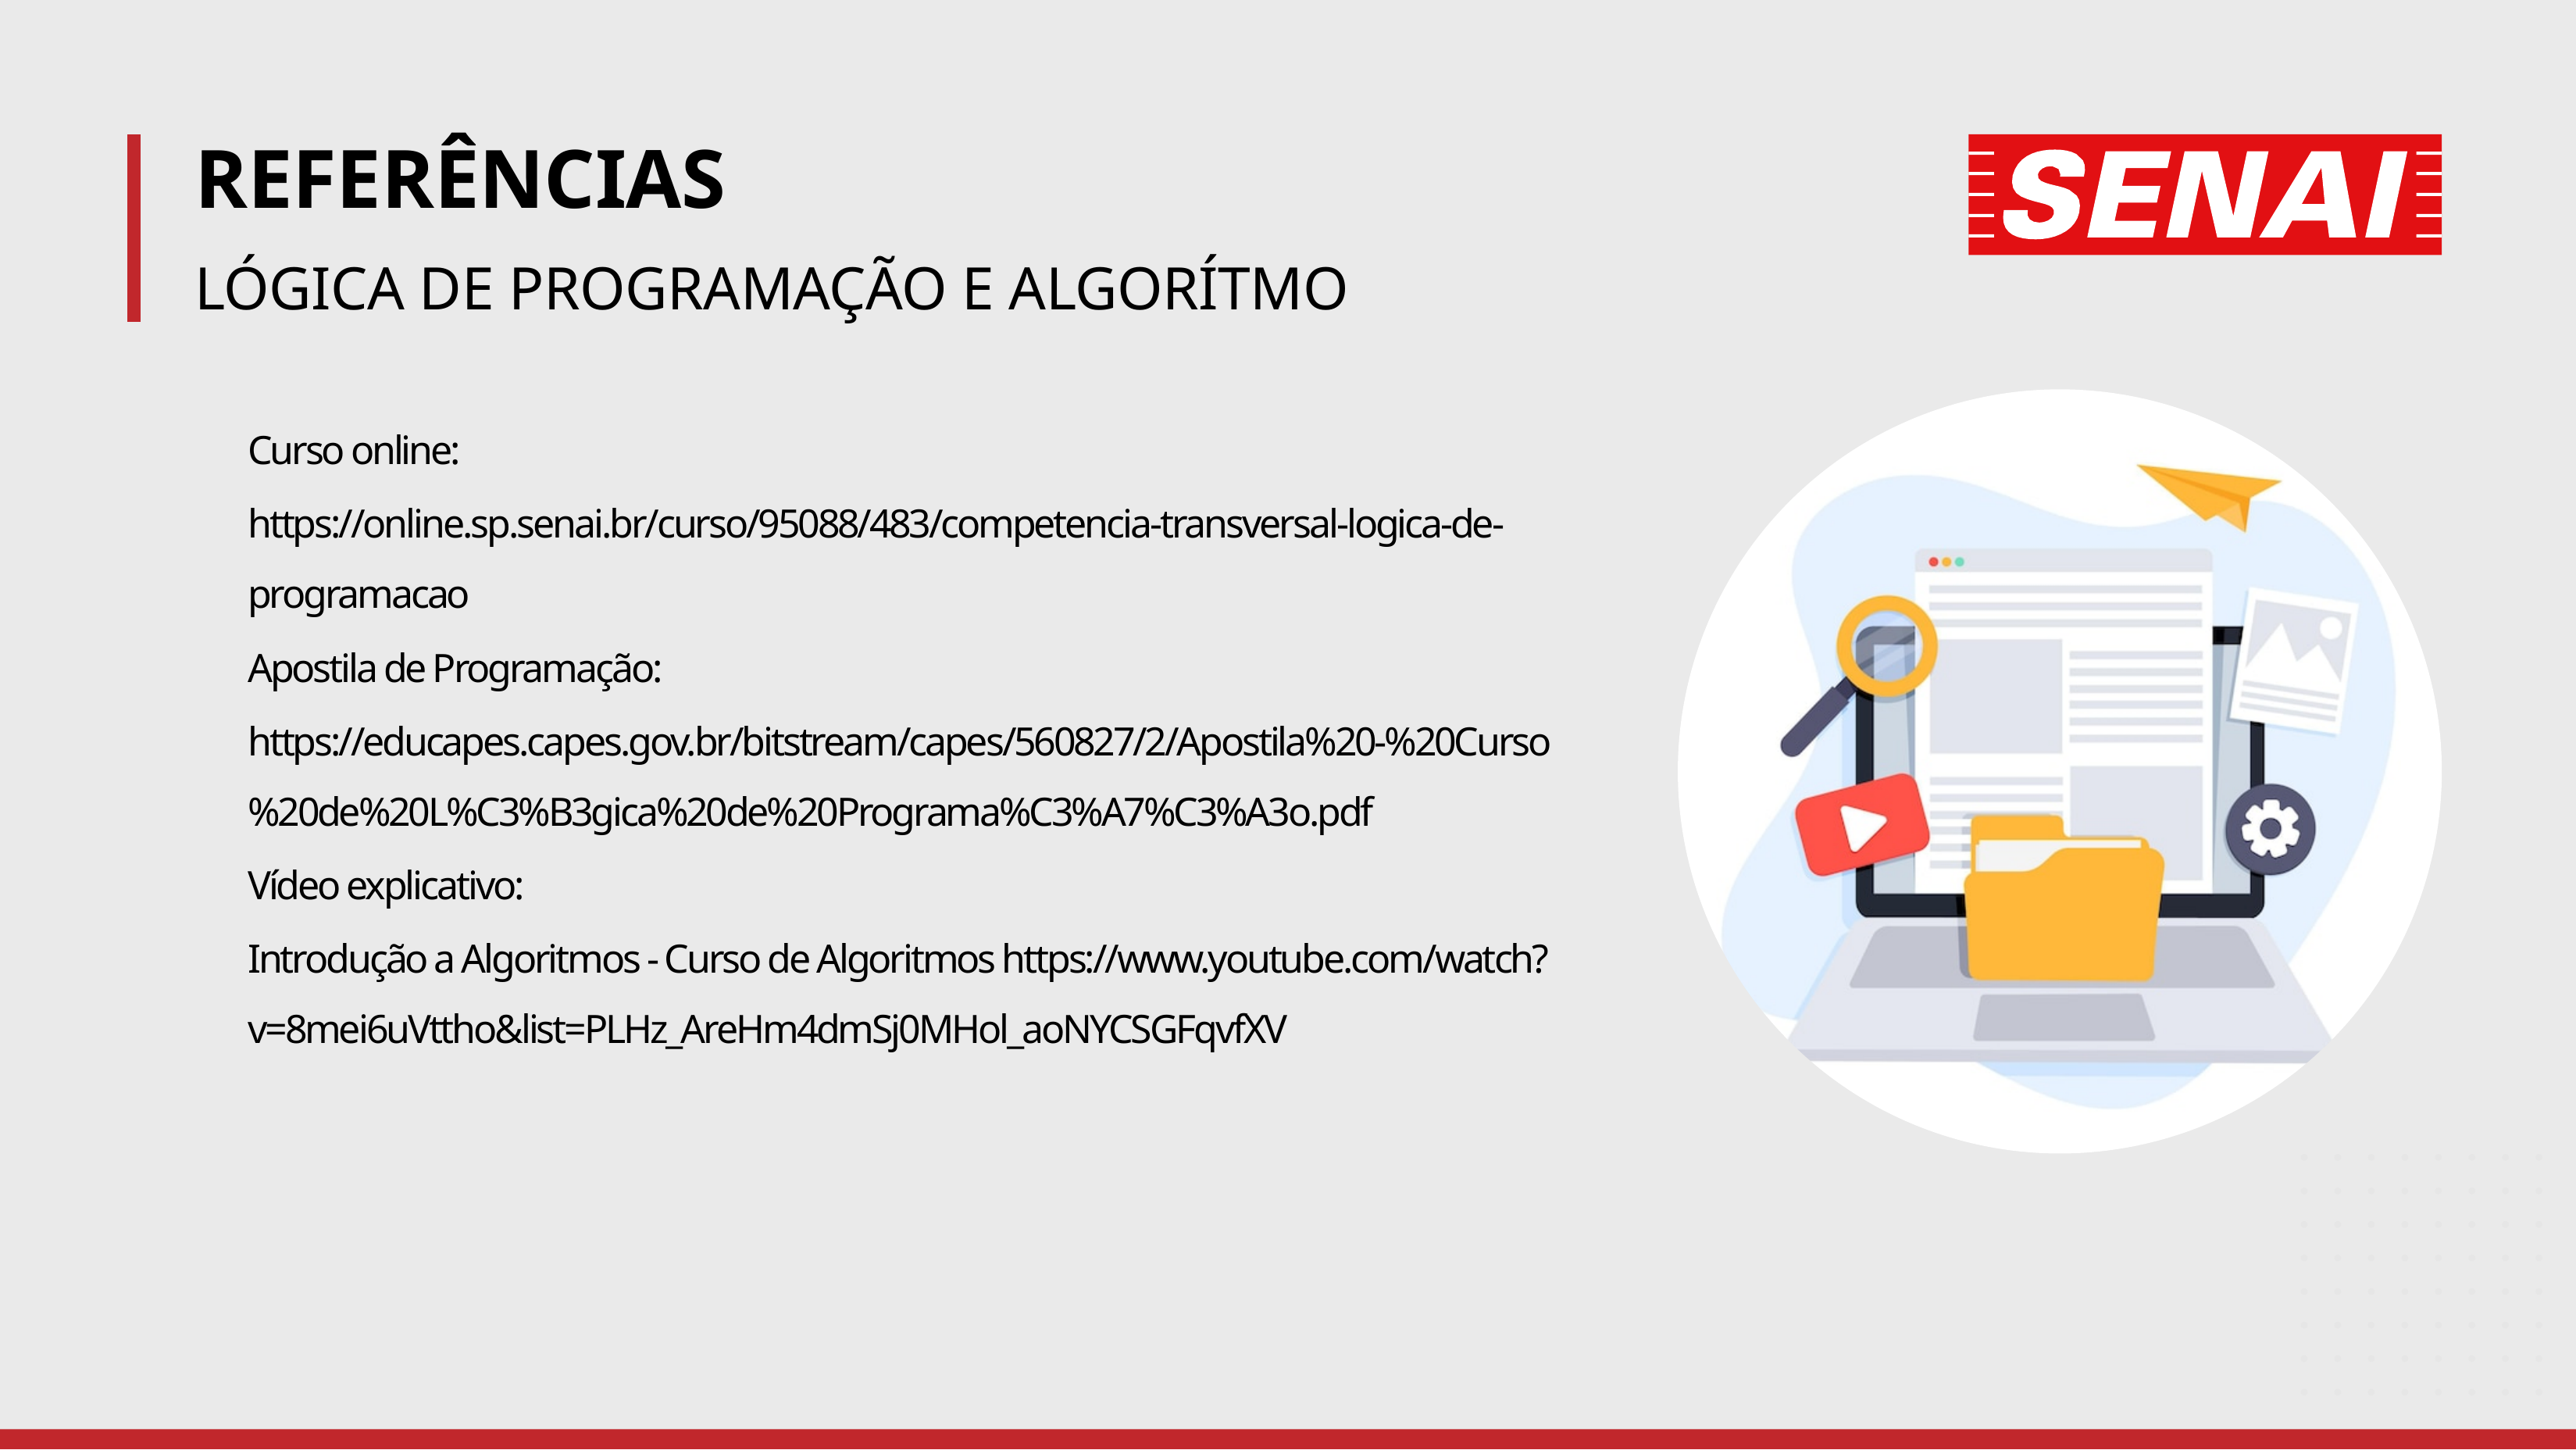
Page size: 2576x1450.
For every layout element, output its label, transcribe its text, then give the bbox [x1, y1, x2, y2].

text_box REFERÊNCIAS LÓGICA DE PROGRAMAÇÃO E ALGORÍTMO [193, 126, 1845, 321]
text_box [1968, 134, 2442, 255]
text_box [0, 1153, 2576, 1450]
text_box Curso online: https://online.sp.senai.br/curso/95088/483/competencia-transversal-logica-de-programacao Apostila de Programação: https://educapes.capes.gov.br/bitstream/capes/560827/2/Apostila%20-%20Curso%20de%20L%C3%B3gica%20de%20Programa%C3%A7%C3%A3o.pdf Vídeo explicativo: Introdução a Algoritmos - Curso de Algoritmos https://www.youtube.com/watch?v=8mei6uVttho&list=PLHz_AreHm4dmSj0MHol_aoNYCSGFqvfXV [234, 396, 1624, 1057]
picture [1677, 389, 2442, 1153]
